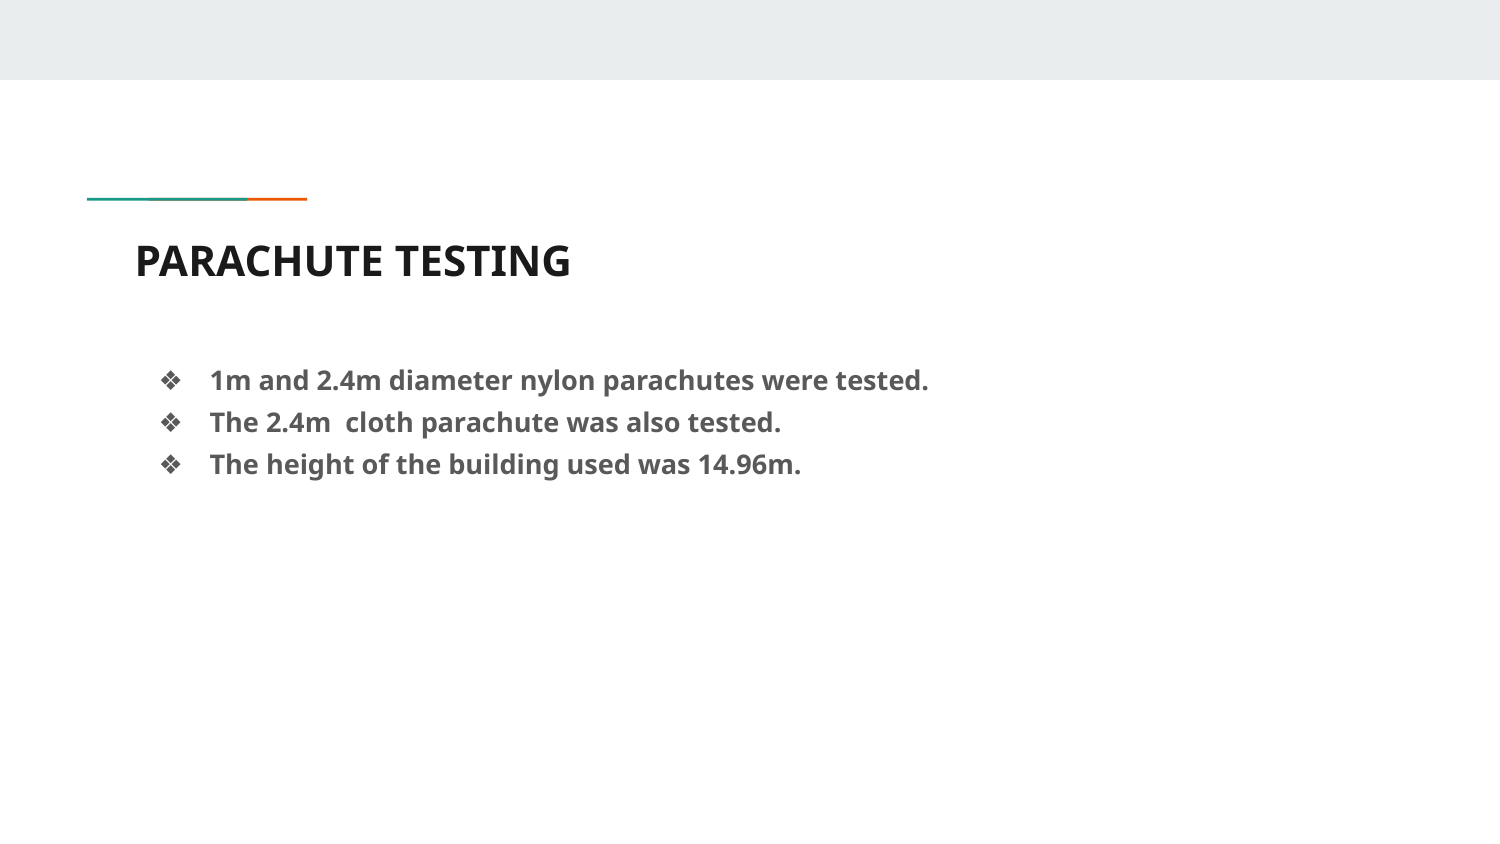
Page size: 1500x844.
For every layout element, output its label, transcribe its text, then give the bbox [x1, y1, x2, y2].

list 1m and 2.4m diameter nylon parachutes were tested. The 2.4m cloth parachute was also tested. The height of the building used was 14.96m. [119, 341, 1381, 712]
title PARACHUTE TESTING [119, 216, 1381, 305]
